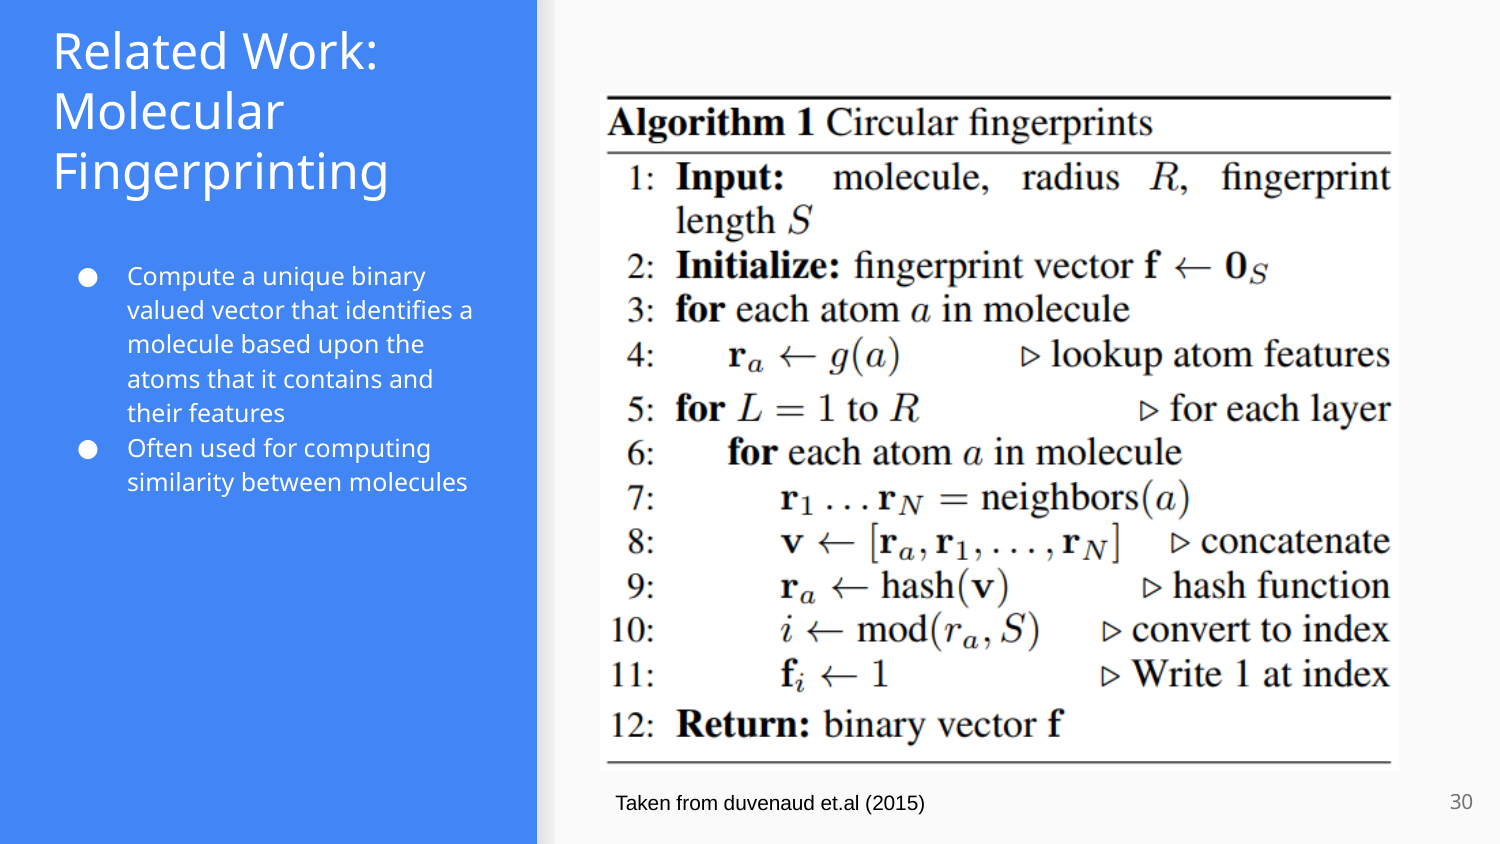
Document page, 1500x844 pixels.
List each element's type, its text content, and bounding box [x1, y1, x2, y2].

text_box Taken from duvenaud et.al (2015) [600, 779, 1093, 835]
title Related Work: Molecular Fingerprinting [37, 58, 498, 216]
picture [600, 93, 1399, 771]
list Compute a unique binary valued vector that identifies a molecule based upon the atoms that it contains and their features Often used for computing similarity between molecules [37, 240, 498, 760]
slide_number ‹#› [1398, 770, 1489, 835]
